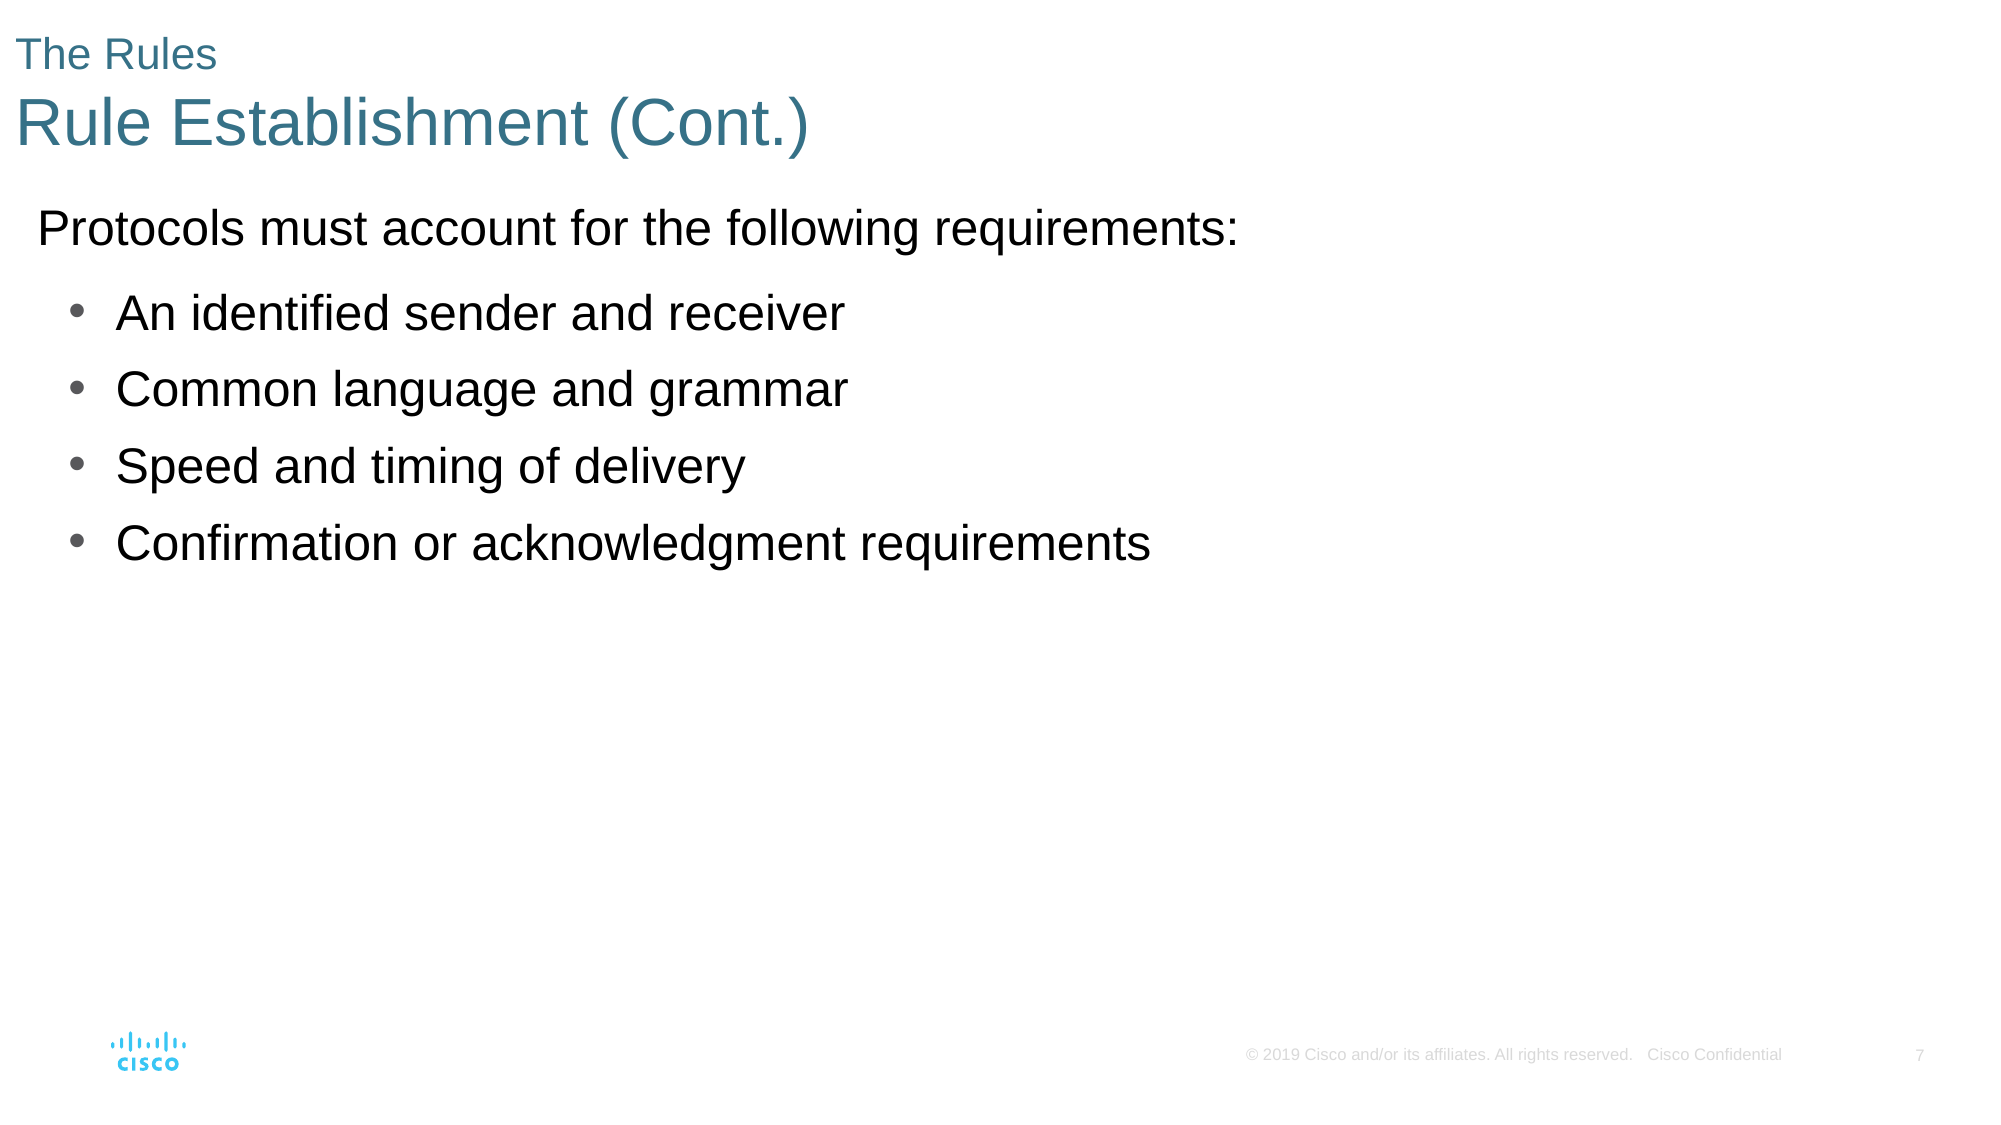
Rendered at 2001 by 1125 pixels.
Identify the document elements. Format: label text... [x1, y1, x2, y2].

title The Rules Rule Establishment (Cont.) [0, 9, 2000, 175]
list Protocols must account for the following requirements: An identified sender and receiver Common language and grammar Speed and timing of delivery Confirmation or acknowledgment requirements [22, 187, 1959, 588]
